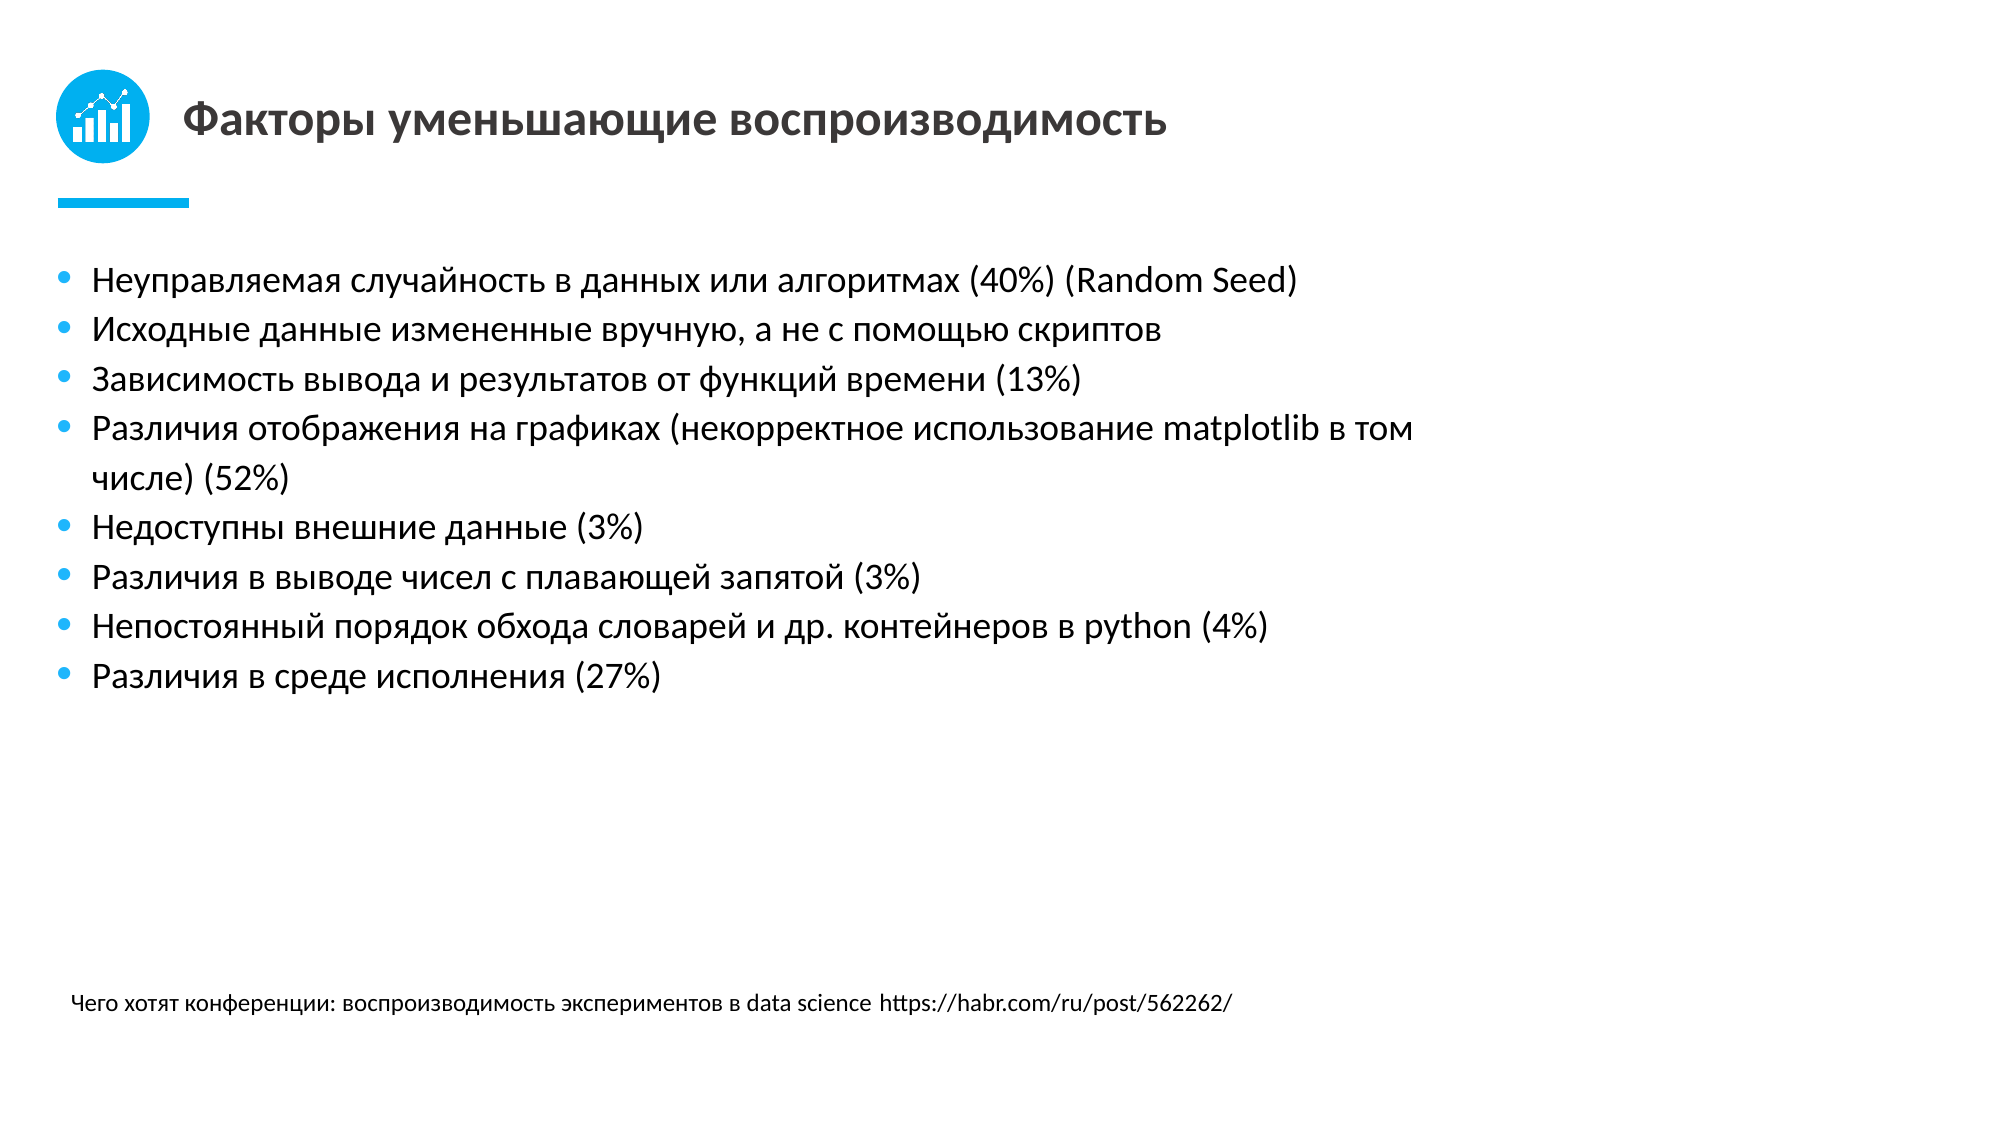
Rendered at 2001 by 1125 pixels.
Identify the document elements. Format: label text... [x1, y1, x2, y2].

text_box Чего хотят конференции: воспроизводимость экспериментов в data science https://habr.com/ru/post/562262/ [56, 979, 1503, 1024]
text_box Неуправляемая случайность в данных или алгоритмах (40%) (Random Seed) Исходные данные измененные вручную, а не с помощью скриптов Зависимость вывода и результатов от функций времени (13%) Различия отображения на графиках (некорректное использование matplotlib в том числе) (52%) Недоступны внешние данные (3%) Различия в выводе чисел с плавающей запятой (3%) Непостоянный порядок обхода словарей и др. контейнеров в python (4%) Различия в среде исполнения (27%) [9, 242, 1479, 703]
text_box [56, 69, 150, 164]
text_box Факторы уменьшающие воспроизводимость [168, 78, 1718, 154]
